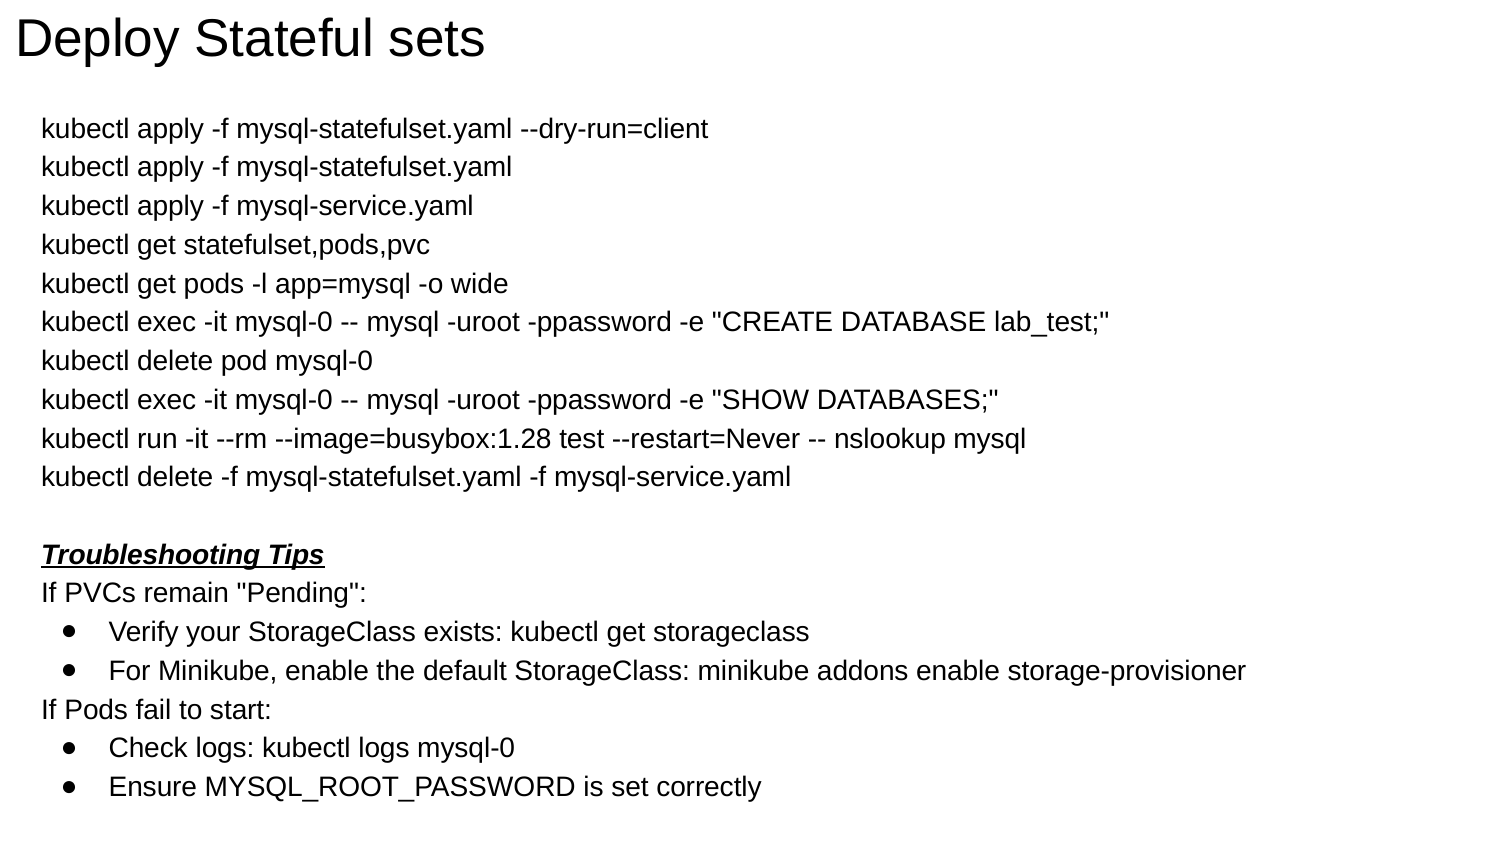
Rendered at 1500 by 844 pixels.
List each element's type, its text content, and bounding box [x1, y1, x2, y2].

title Deploy Stateful sets [0, 0, 1398, 83]
list kubectl apply -f mysql-statefulset.yaml --dry-run=client kubectl apply -f mysql-statefulset.yaml kubectl apply -f mysql-service.yaml kubectl get statefulset,pods,pvc kubectl get pods -l app=mysql -o wide kubectl exec -it mysql-0 -- mysql -uroot -ppassword -e "CREATE DATABASE lab_test;" kubectl delete pod mysql-0 kubectl exec -it mysql-0 -- mysql -uroot -ppassword -e "SHOW DATABASES;" kubectl run -it --rm --image=busybox:1.28 test --restart=Never -- nslookup mysql kubectl delete -f mysql-statefulset.yaml -f mysql-service.yaml Troubleshooting Tips If PVCs remain "Pending": Verify your StorageClass exists: kubectl get storageclass For Minikube, enable the default StorageClass: minikube addons enable storage-provisioner If Pods fail to start: Check logs: kubectl logs mysql-0 Ensure MYSQL_ROOT_PASSWORD is set correctly [25, 90, 1424, 825]
